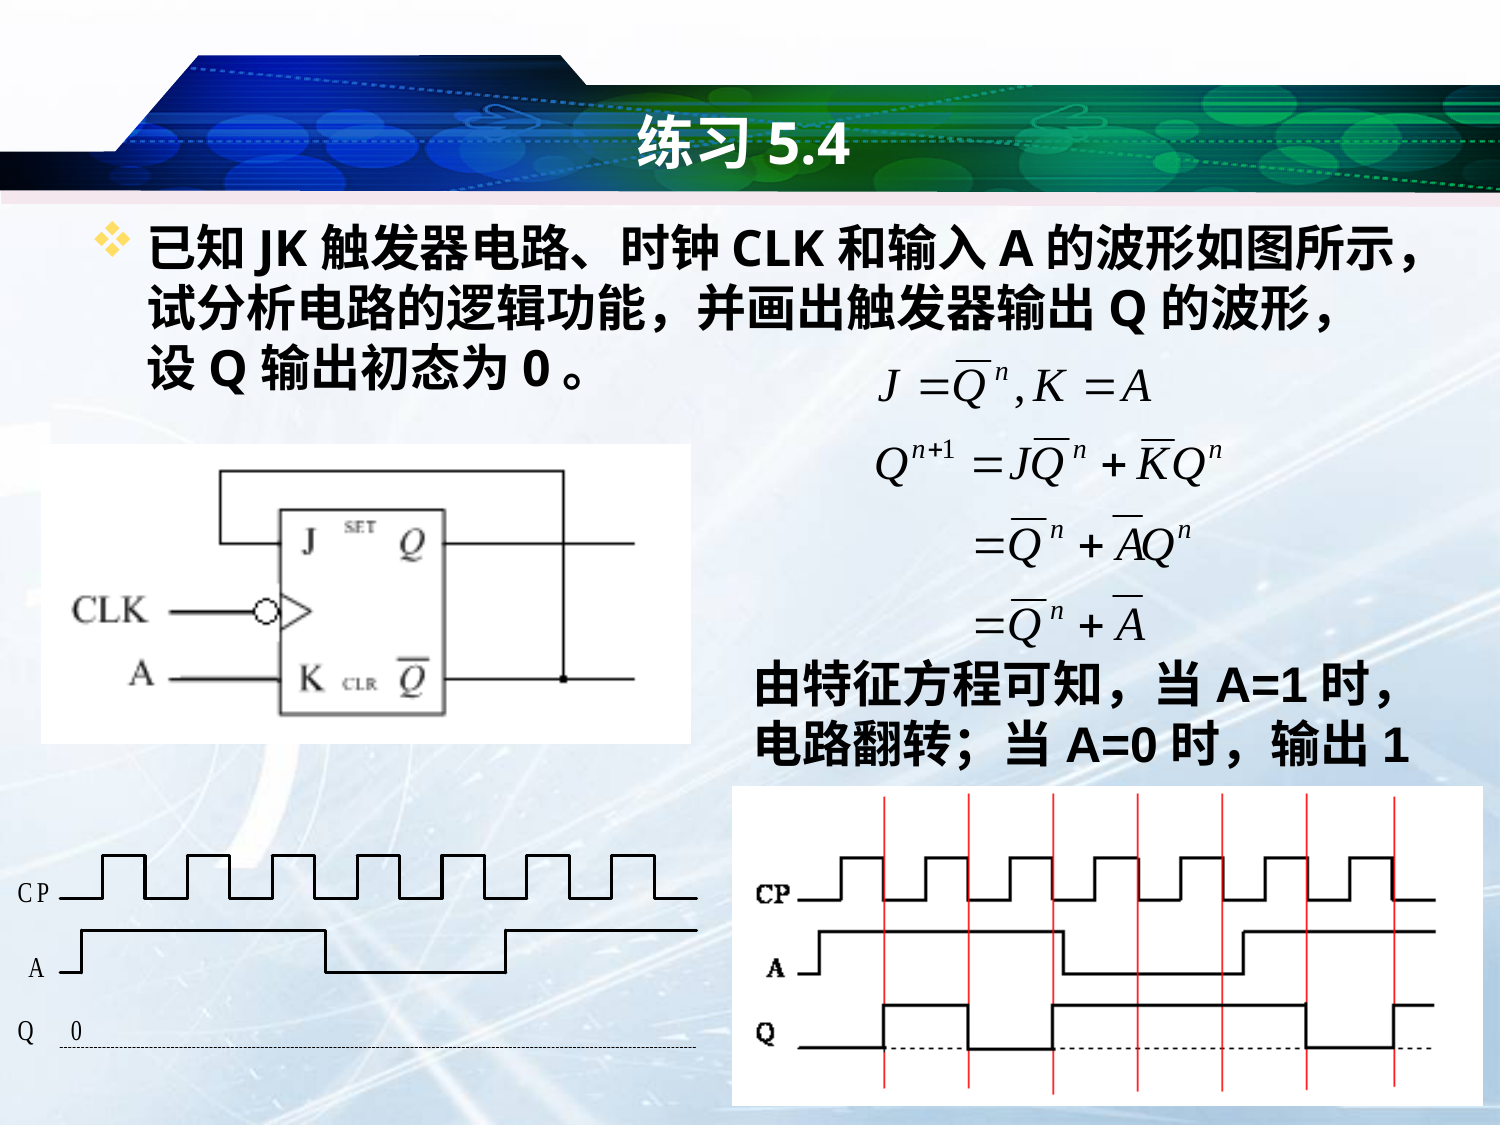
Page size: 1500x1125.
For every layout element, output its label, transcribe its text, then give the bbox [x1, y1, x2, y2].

picture [0, 0, 1500, 1125]
title 练习5.4 [99, 94, 1388, 188]
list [867, 349, 1235, 661]
list 已知JK触发器电路、时钟CLK和输入A的波形如图所示，试分析电路的逻辑功能，并画出触发器输出Q的波形，设Q输出初态为0。 [74, 208, 1412, 422]
text_box 由特征方程可知，当A=1时，电路翻转；当A=0时，输出1 [738, 645, 1471, 780]
